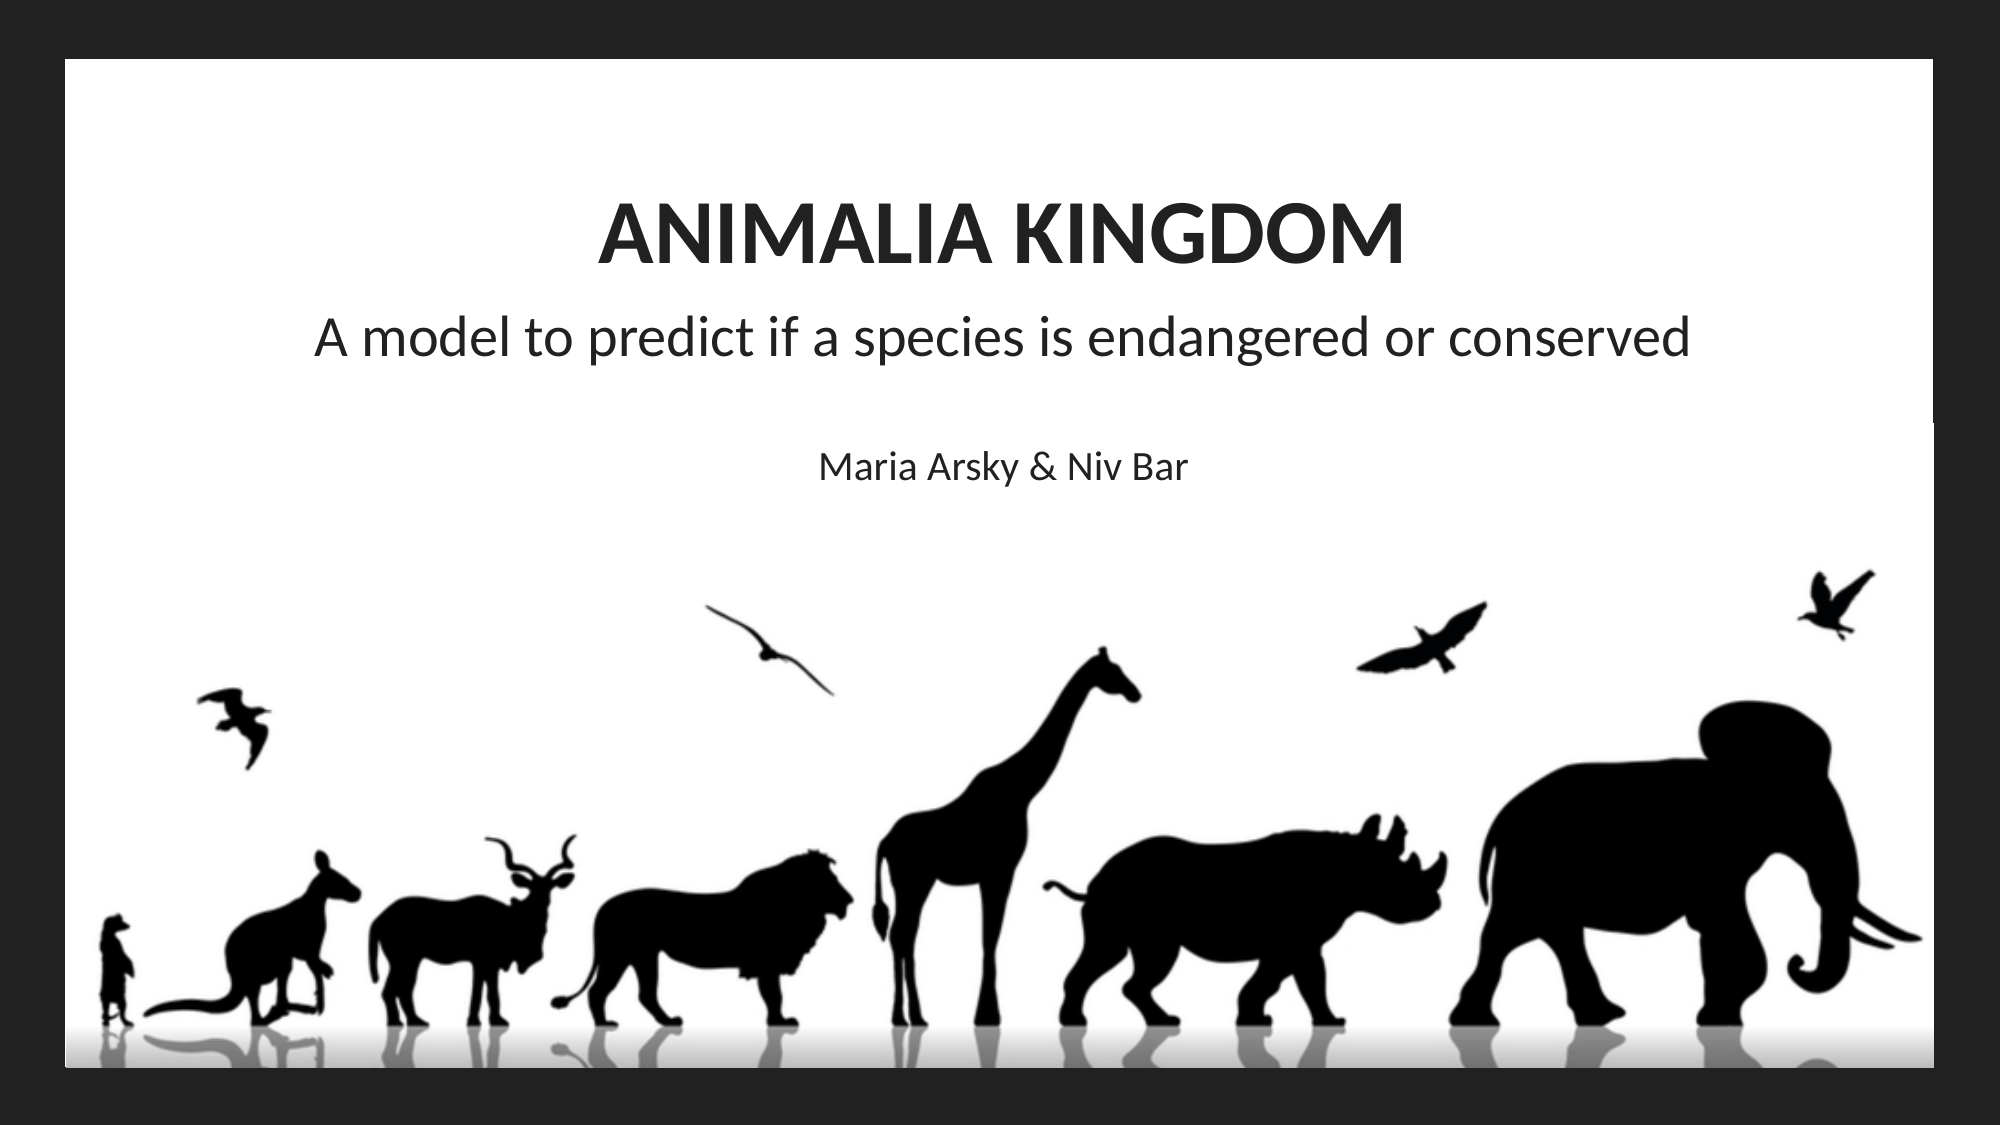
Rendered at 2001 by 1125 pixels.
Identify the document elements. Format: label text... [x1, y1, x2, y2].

picture [66, 423, 1942, 1068]
text_box ANIMALIA KINGDOM [568, 164, 1439, 290]
text_box A model to predict if a species is endangered or conserved Maria Arsky & Niv Bar [275, 291, 1732, 423]
text_box [58, 51, 1940, 1074]
